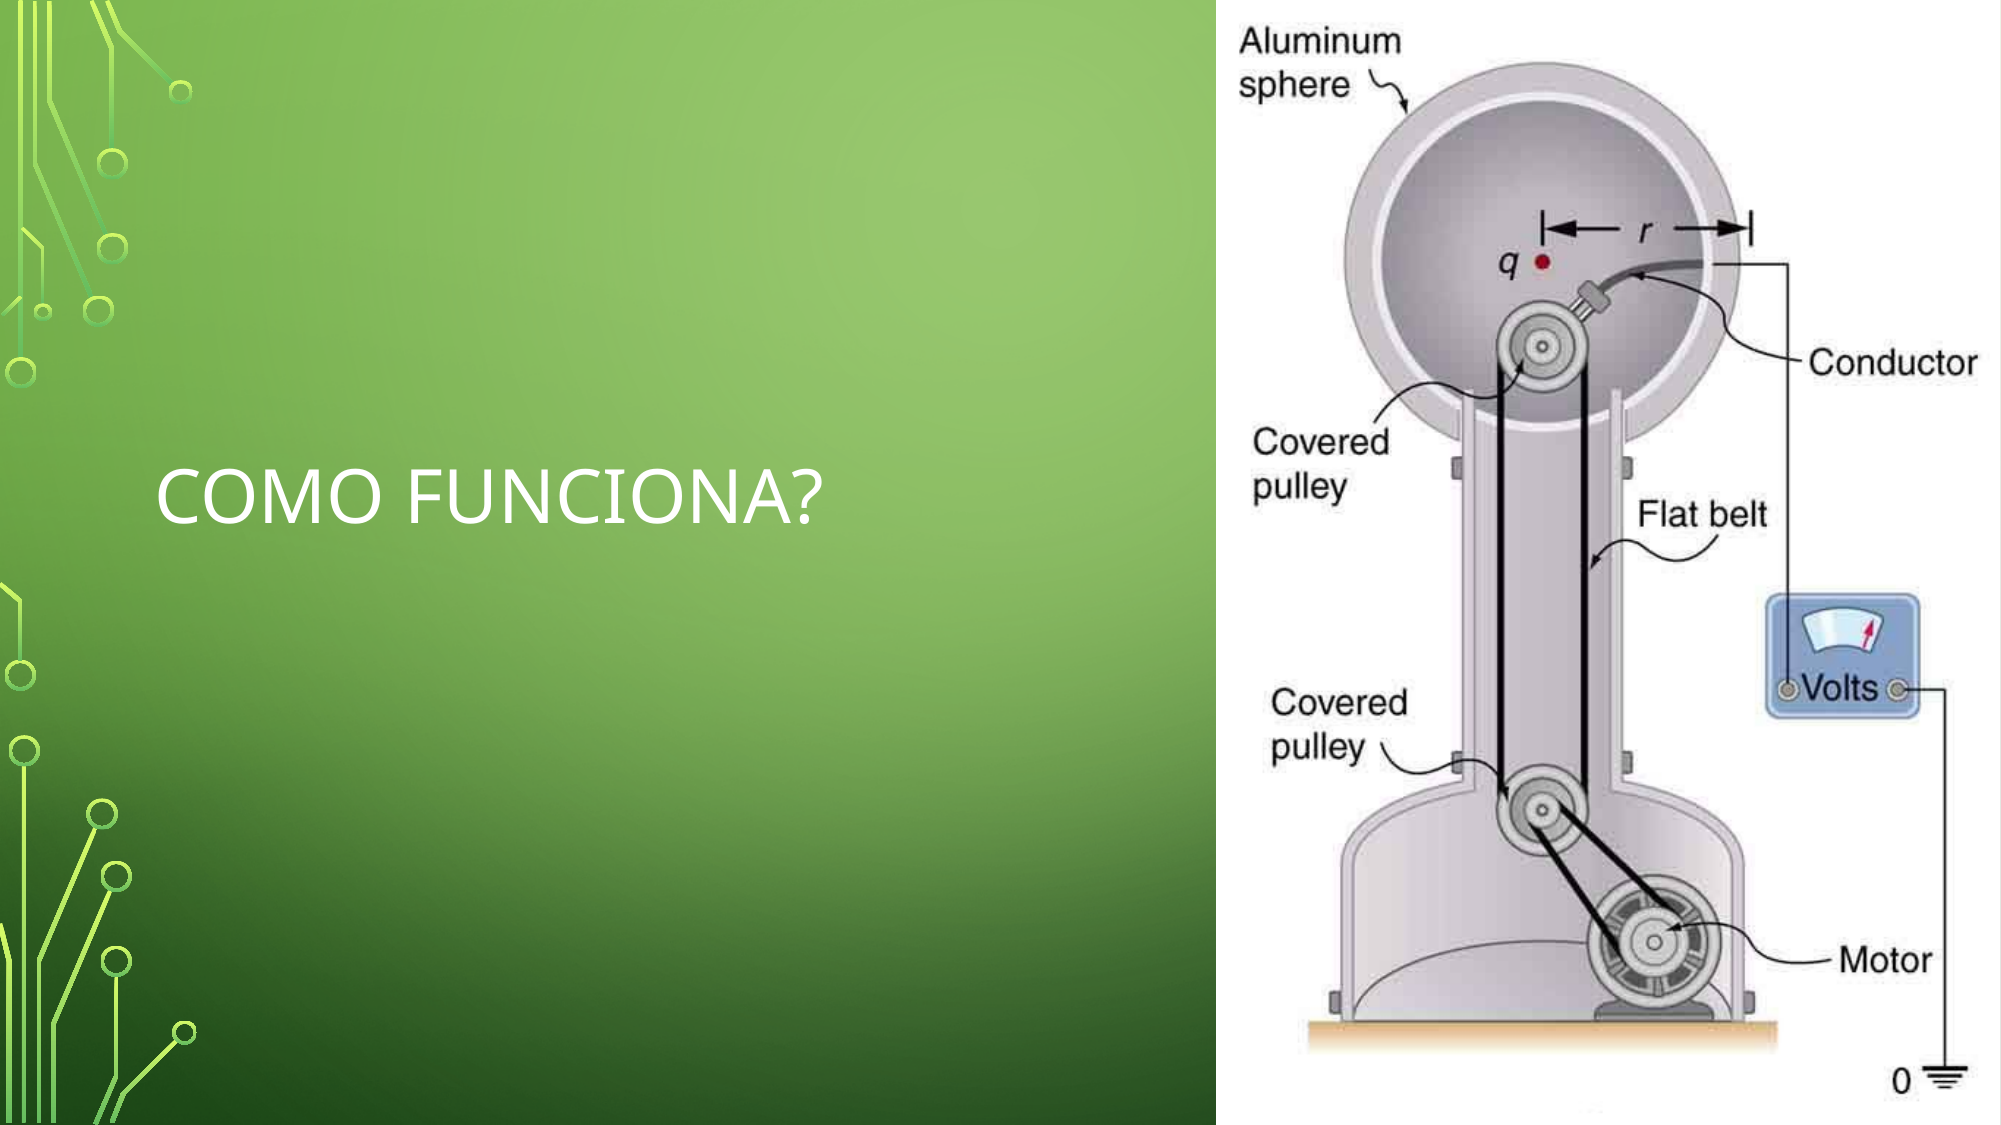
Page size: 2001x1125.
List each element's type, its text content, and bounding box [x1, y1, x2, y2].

title Como Funciona? [139, 378, 1093, 621]
picture [1216, 0, 2000, 1125]
